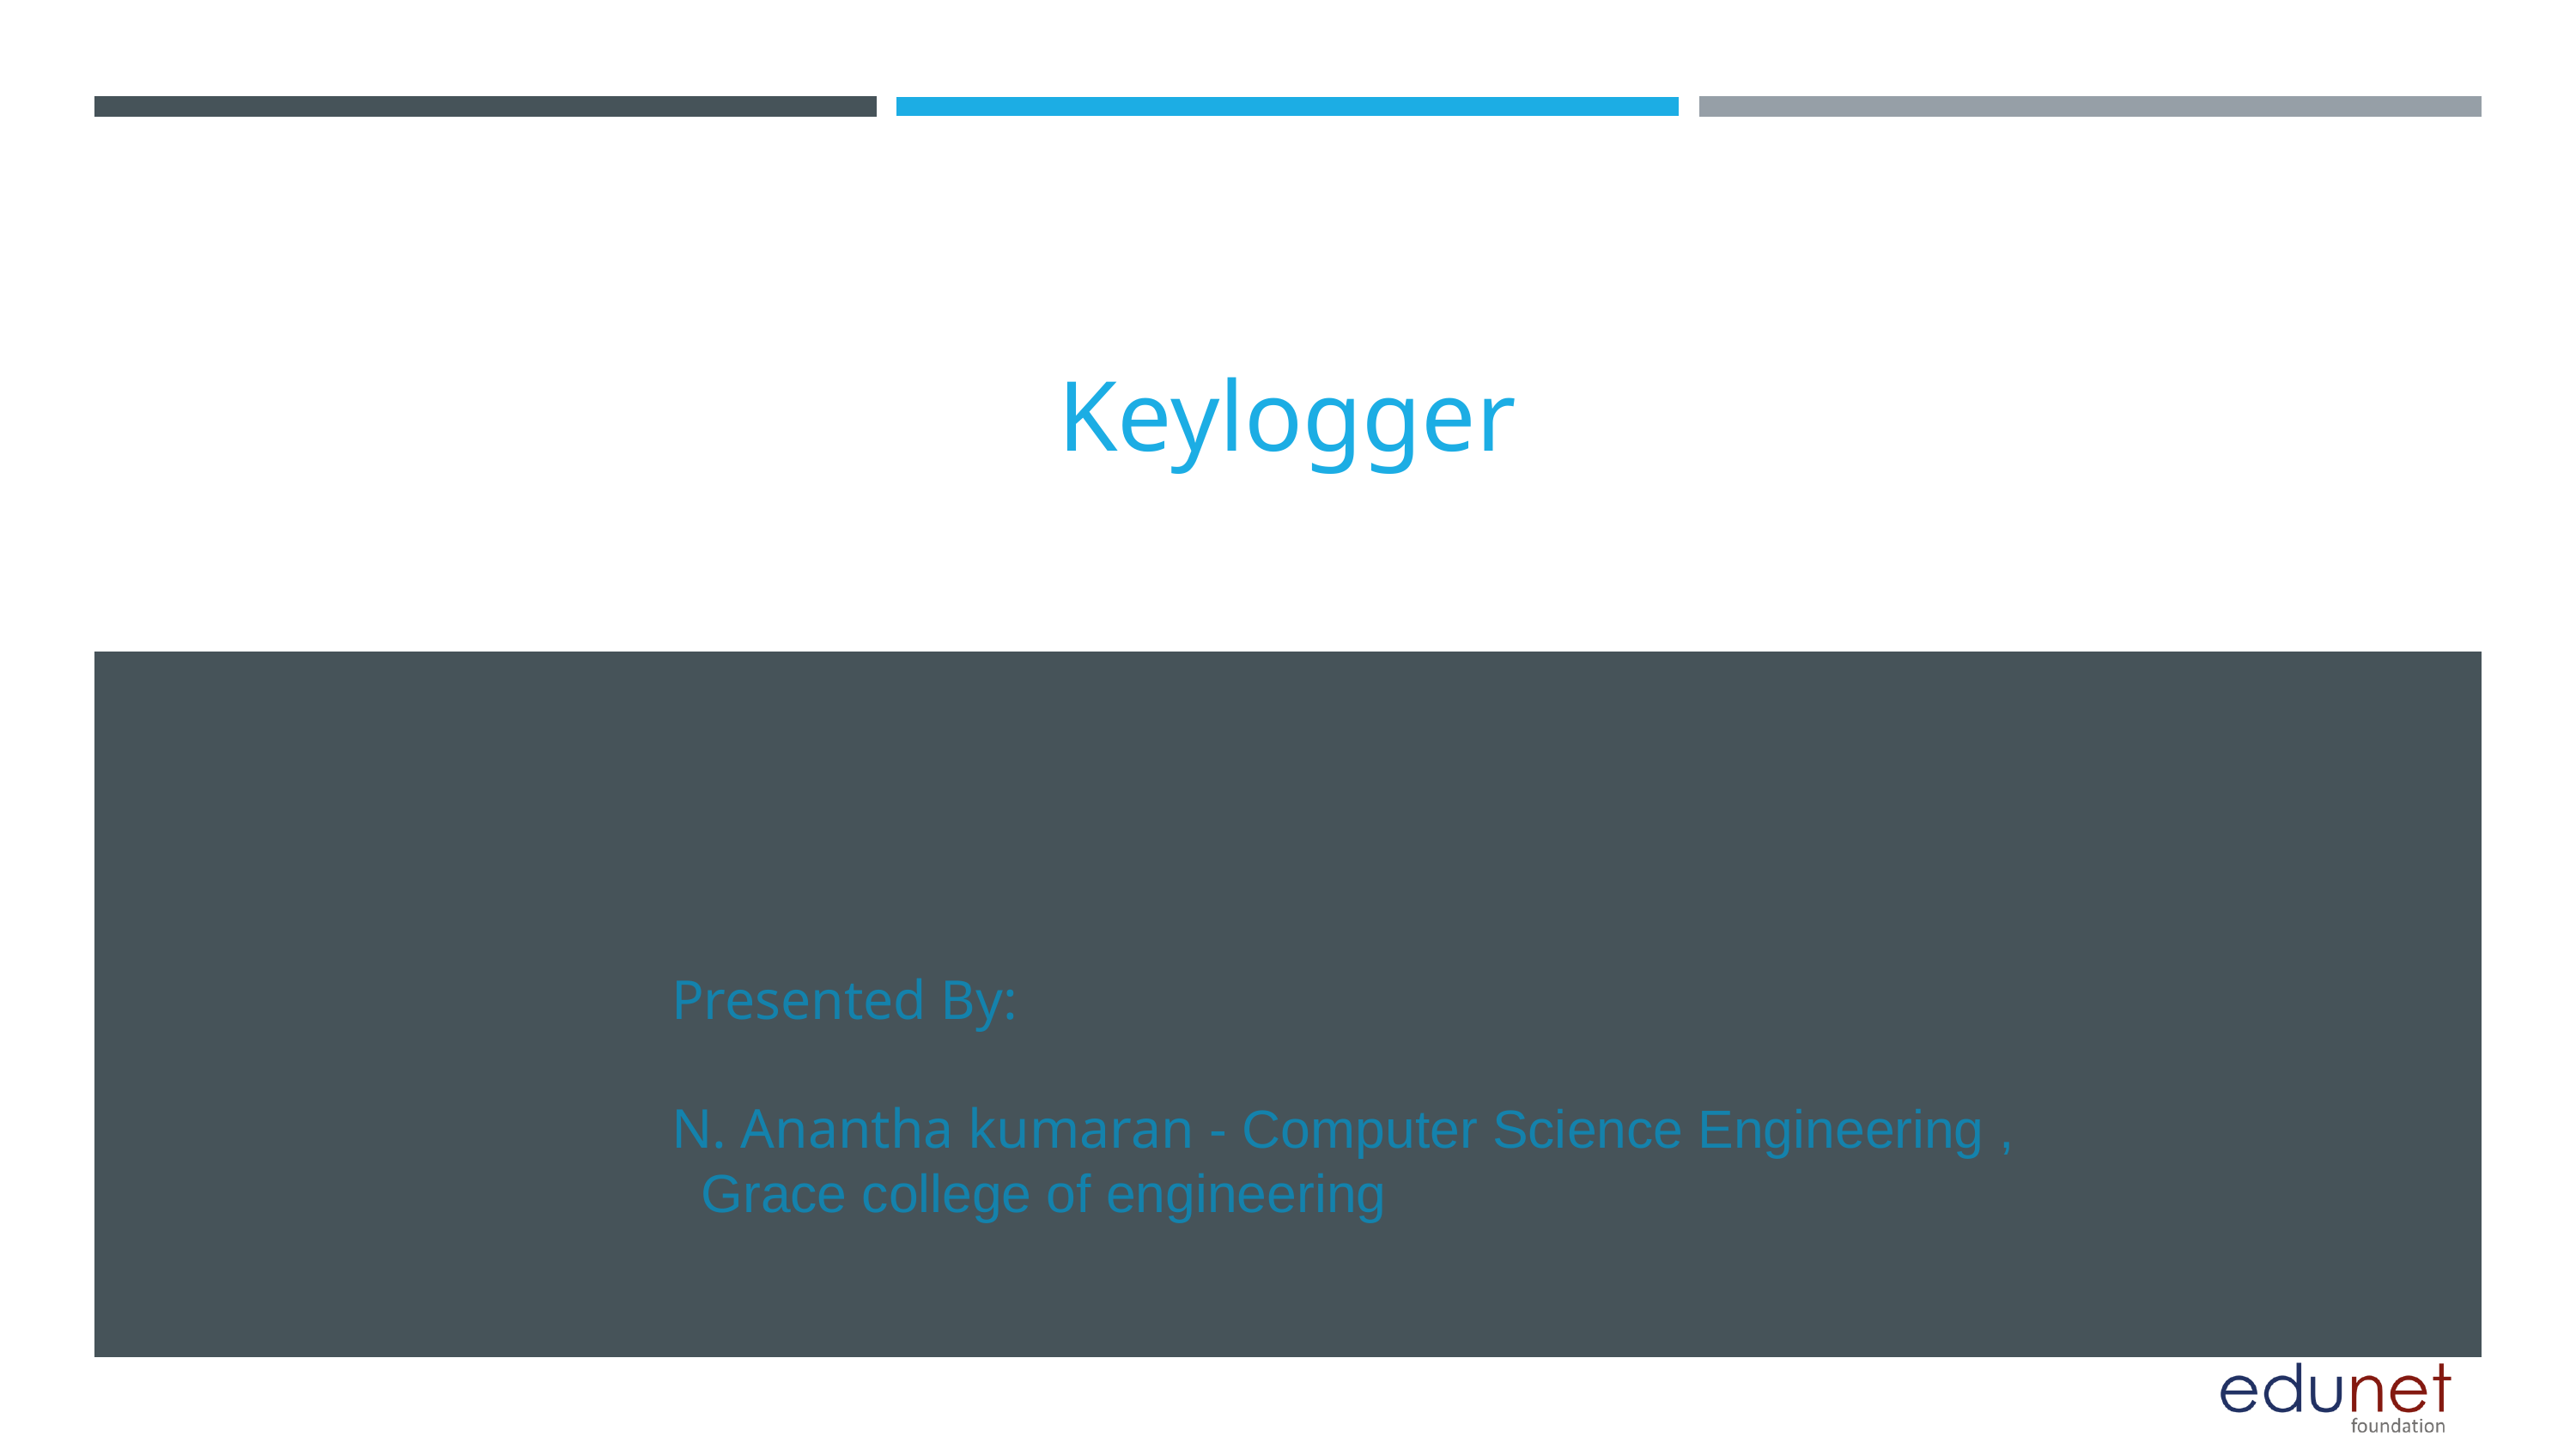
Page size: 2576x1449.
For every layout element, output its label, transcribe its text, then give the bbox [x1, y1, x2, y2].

text_box Keylogger [334, 354, 2241, 470]
text_box [2215, 1367, 2454, 1437]
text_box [1698, 95, 2482, 118]
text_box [896, 96, 1680, 117]
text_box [94, 652, 2482, 1357]
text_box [94, 96, 878, 118]
